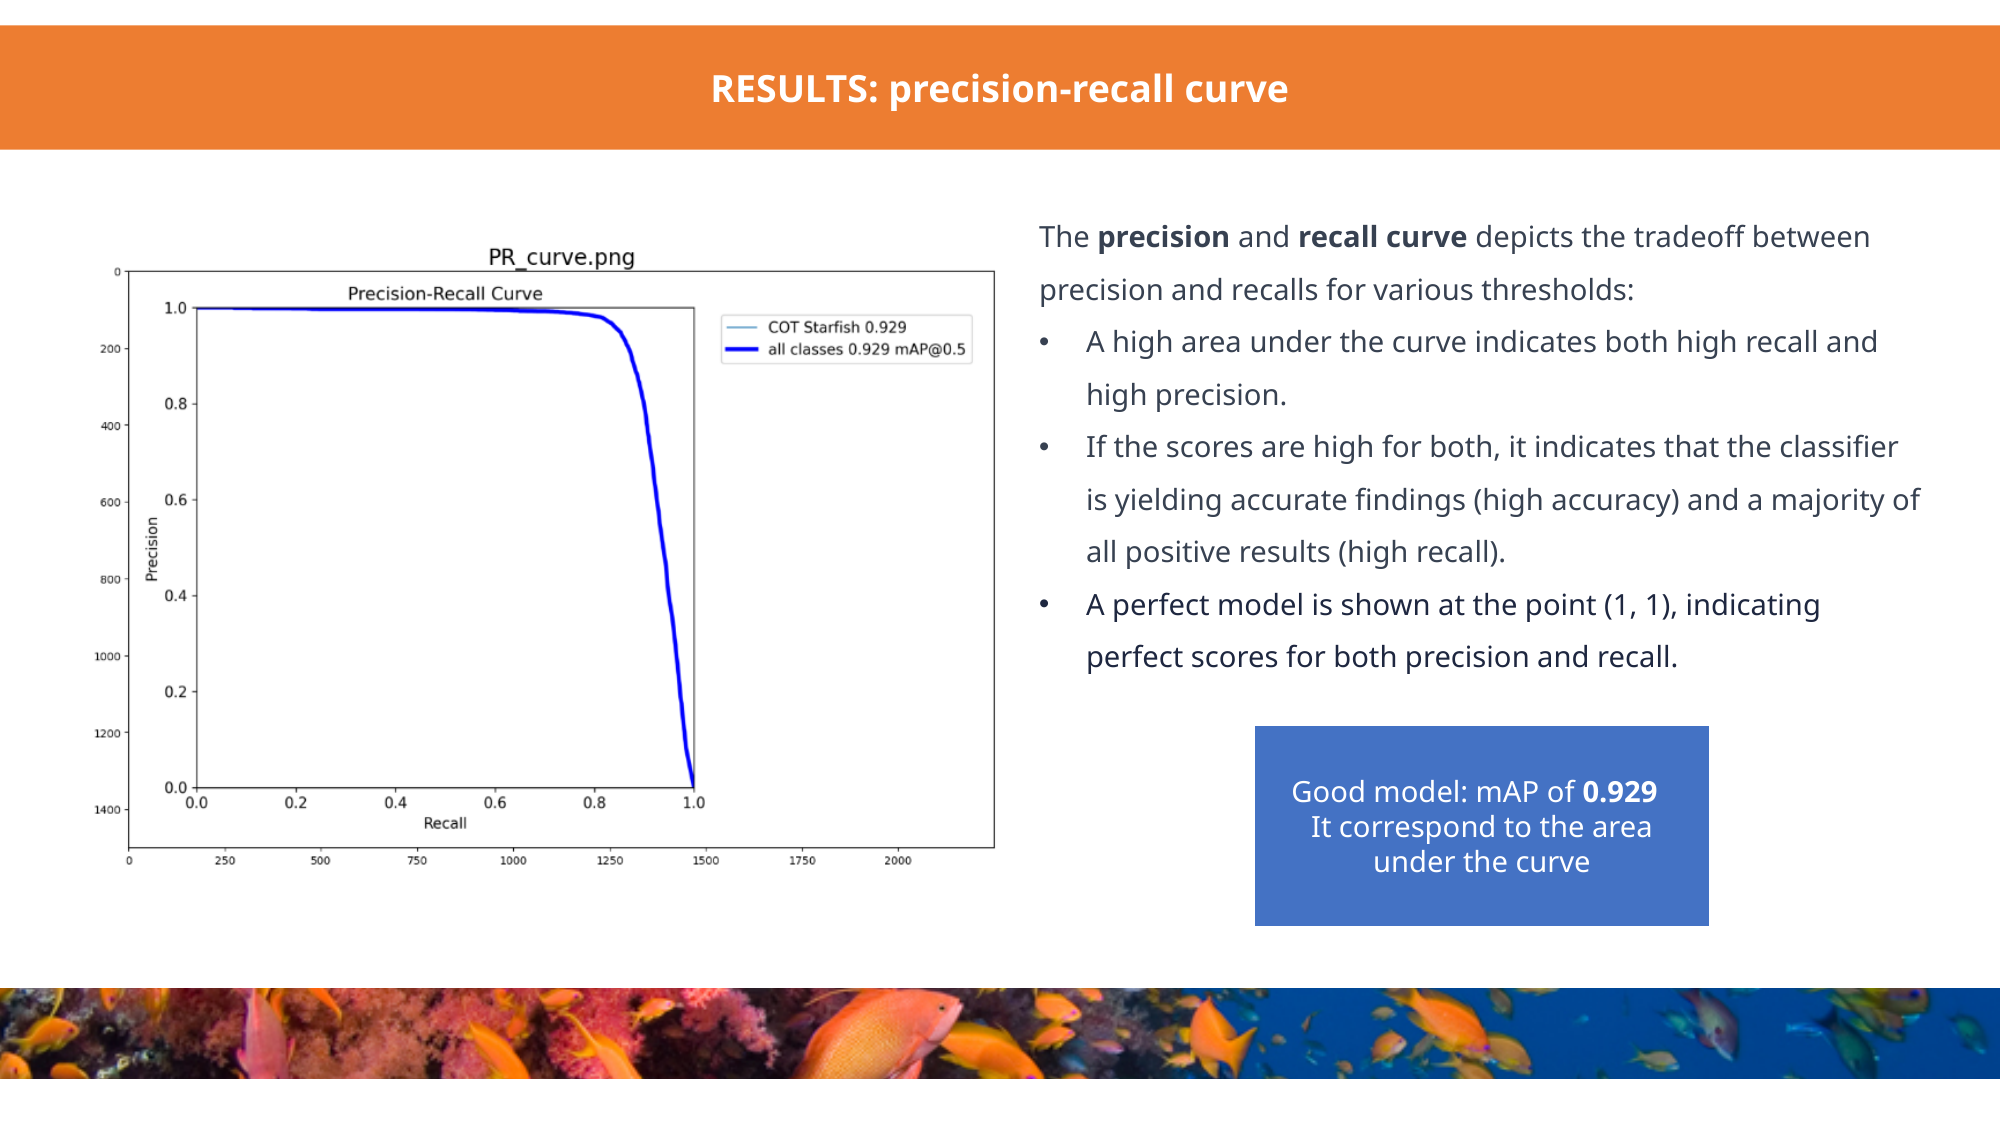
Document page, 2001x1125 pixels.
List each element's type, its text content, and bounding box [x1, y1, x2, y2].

picture [74, 235, 1025, 890]
text_box Good model: mAP of 0.929 It correspond to the area under the curve [1252, 723, 1712, 930]
text_box The precision and recall curve depicts the tradeoff between precision and recalls for various thresholds: A high area under the curve indicates both high recall and high precision. If the scores are high for both, it indicates that the classifier is yielding accurate findings (high accuracy) and a majority of all positive results (high recall). A perfect model is shown at the point (1, 1), indicating perfect scores for both precision and recall. [1024, 193, 1940, 681]
picture [0, 988, 2000, 1079]
text_box RESULTS: precision-recall curve [0, 25, 2000, 150]
